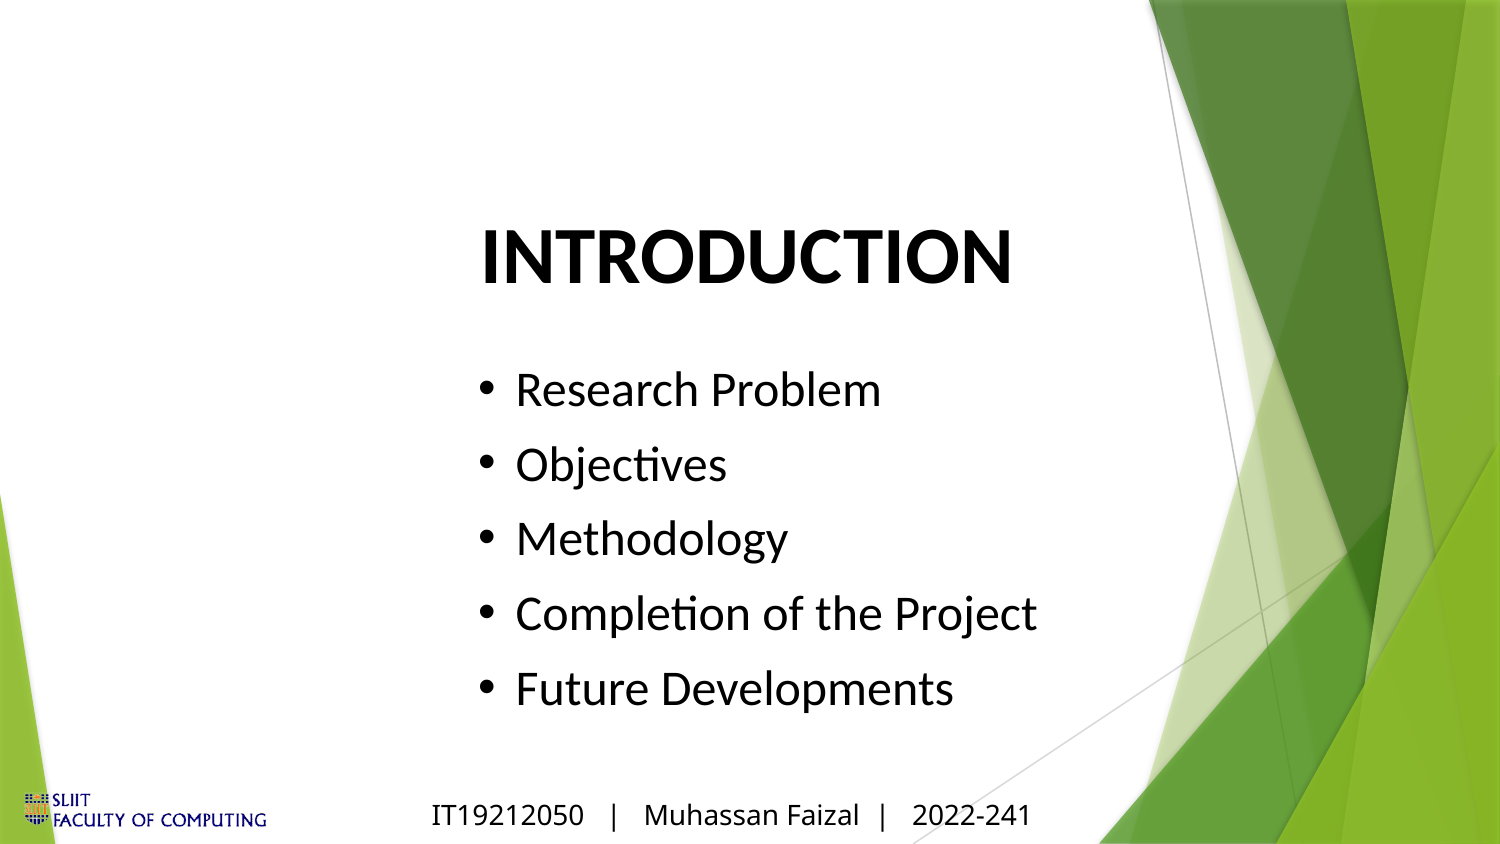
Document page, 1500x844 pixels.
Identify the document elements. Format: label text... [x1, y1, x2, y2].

picture [7, 768, 273, 838]
text_box Research Problem Objectives Methodology Completion of the Project Future Developments [462, 276, 1238, 745]
text_box INTRODUCTION [270, 22, 1225, 307]
text_box IT19212050 | Muhassan Faizal | 2022-241​ [420, 791, 1084, 837]
